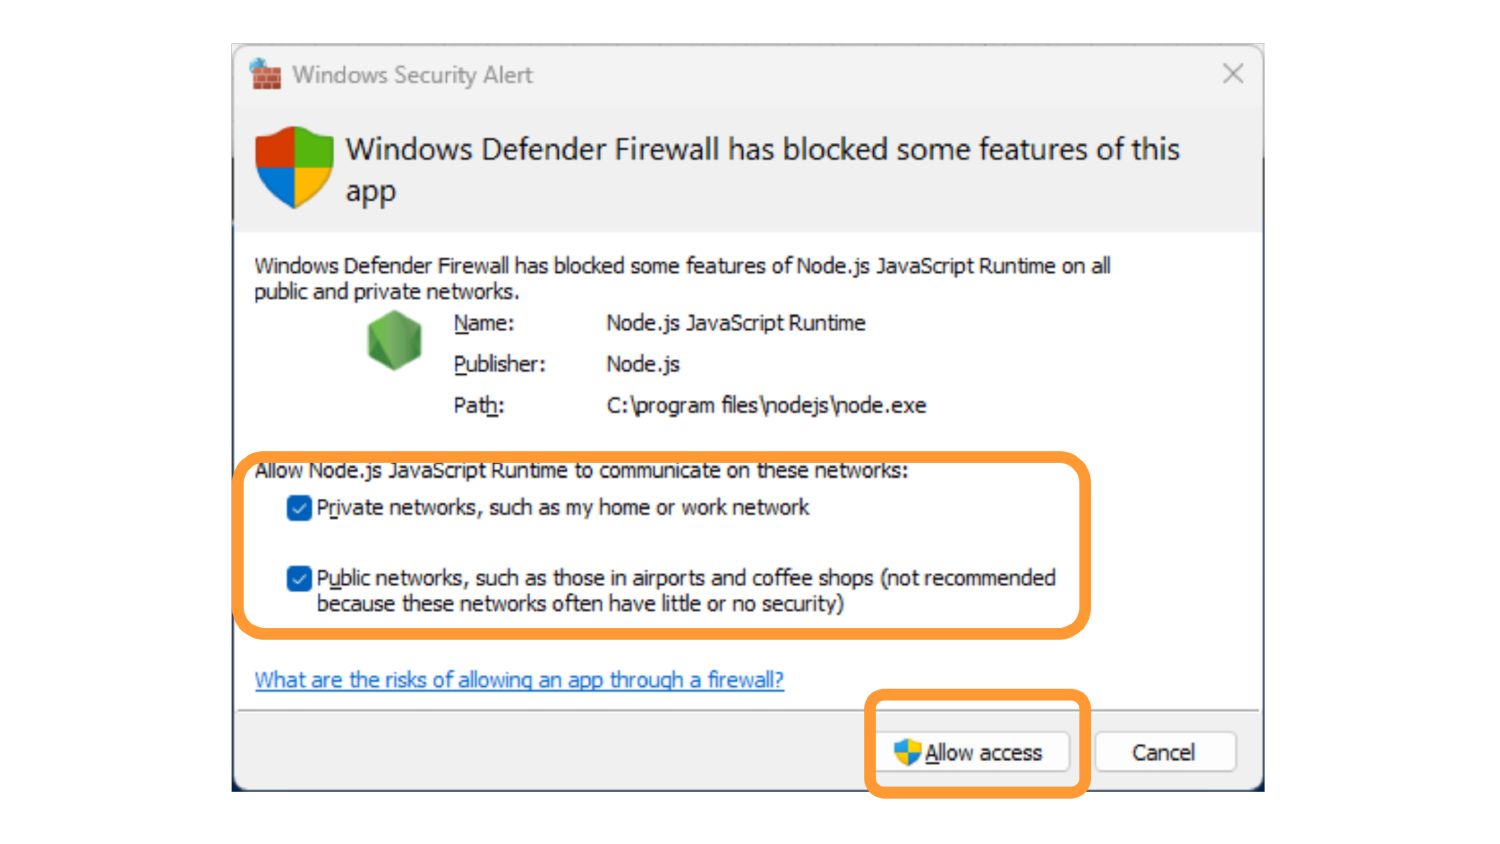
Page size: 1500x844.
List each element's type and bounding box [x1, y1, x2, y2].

picture [211, 24, 1289, 819]
